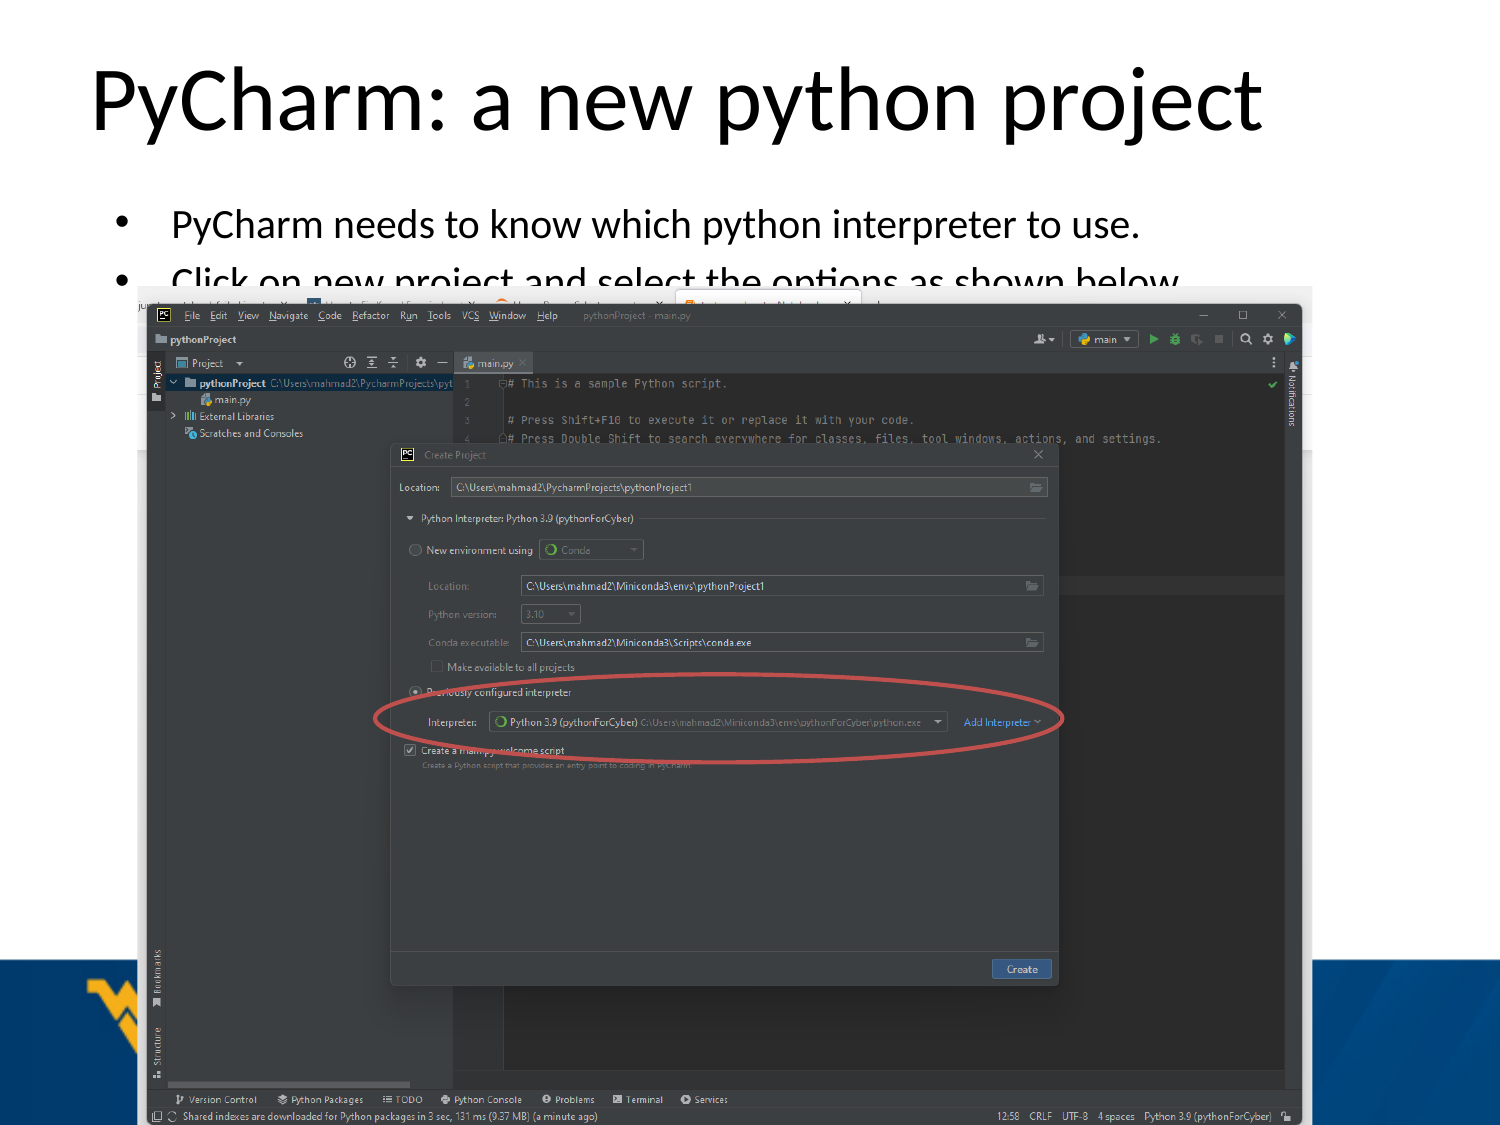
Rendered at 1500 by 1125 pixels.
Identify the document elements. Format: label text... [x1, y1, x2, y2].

title PyCharm: a new python project [75, 0, 1425, 188]
picture [0, 0, 1500, 1125]
list PyCharm needs to know which python interpreter to use. Click on new project and select the options as shown below. [99, 188, 1475, 377]
